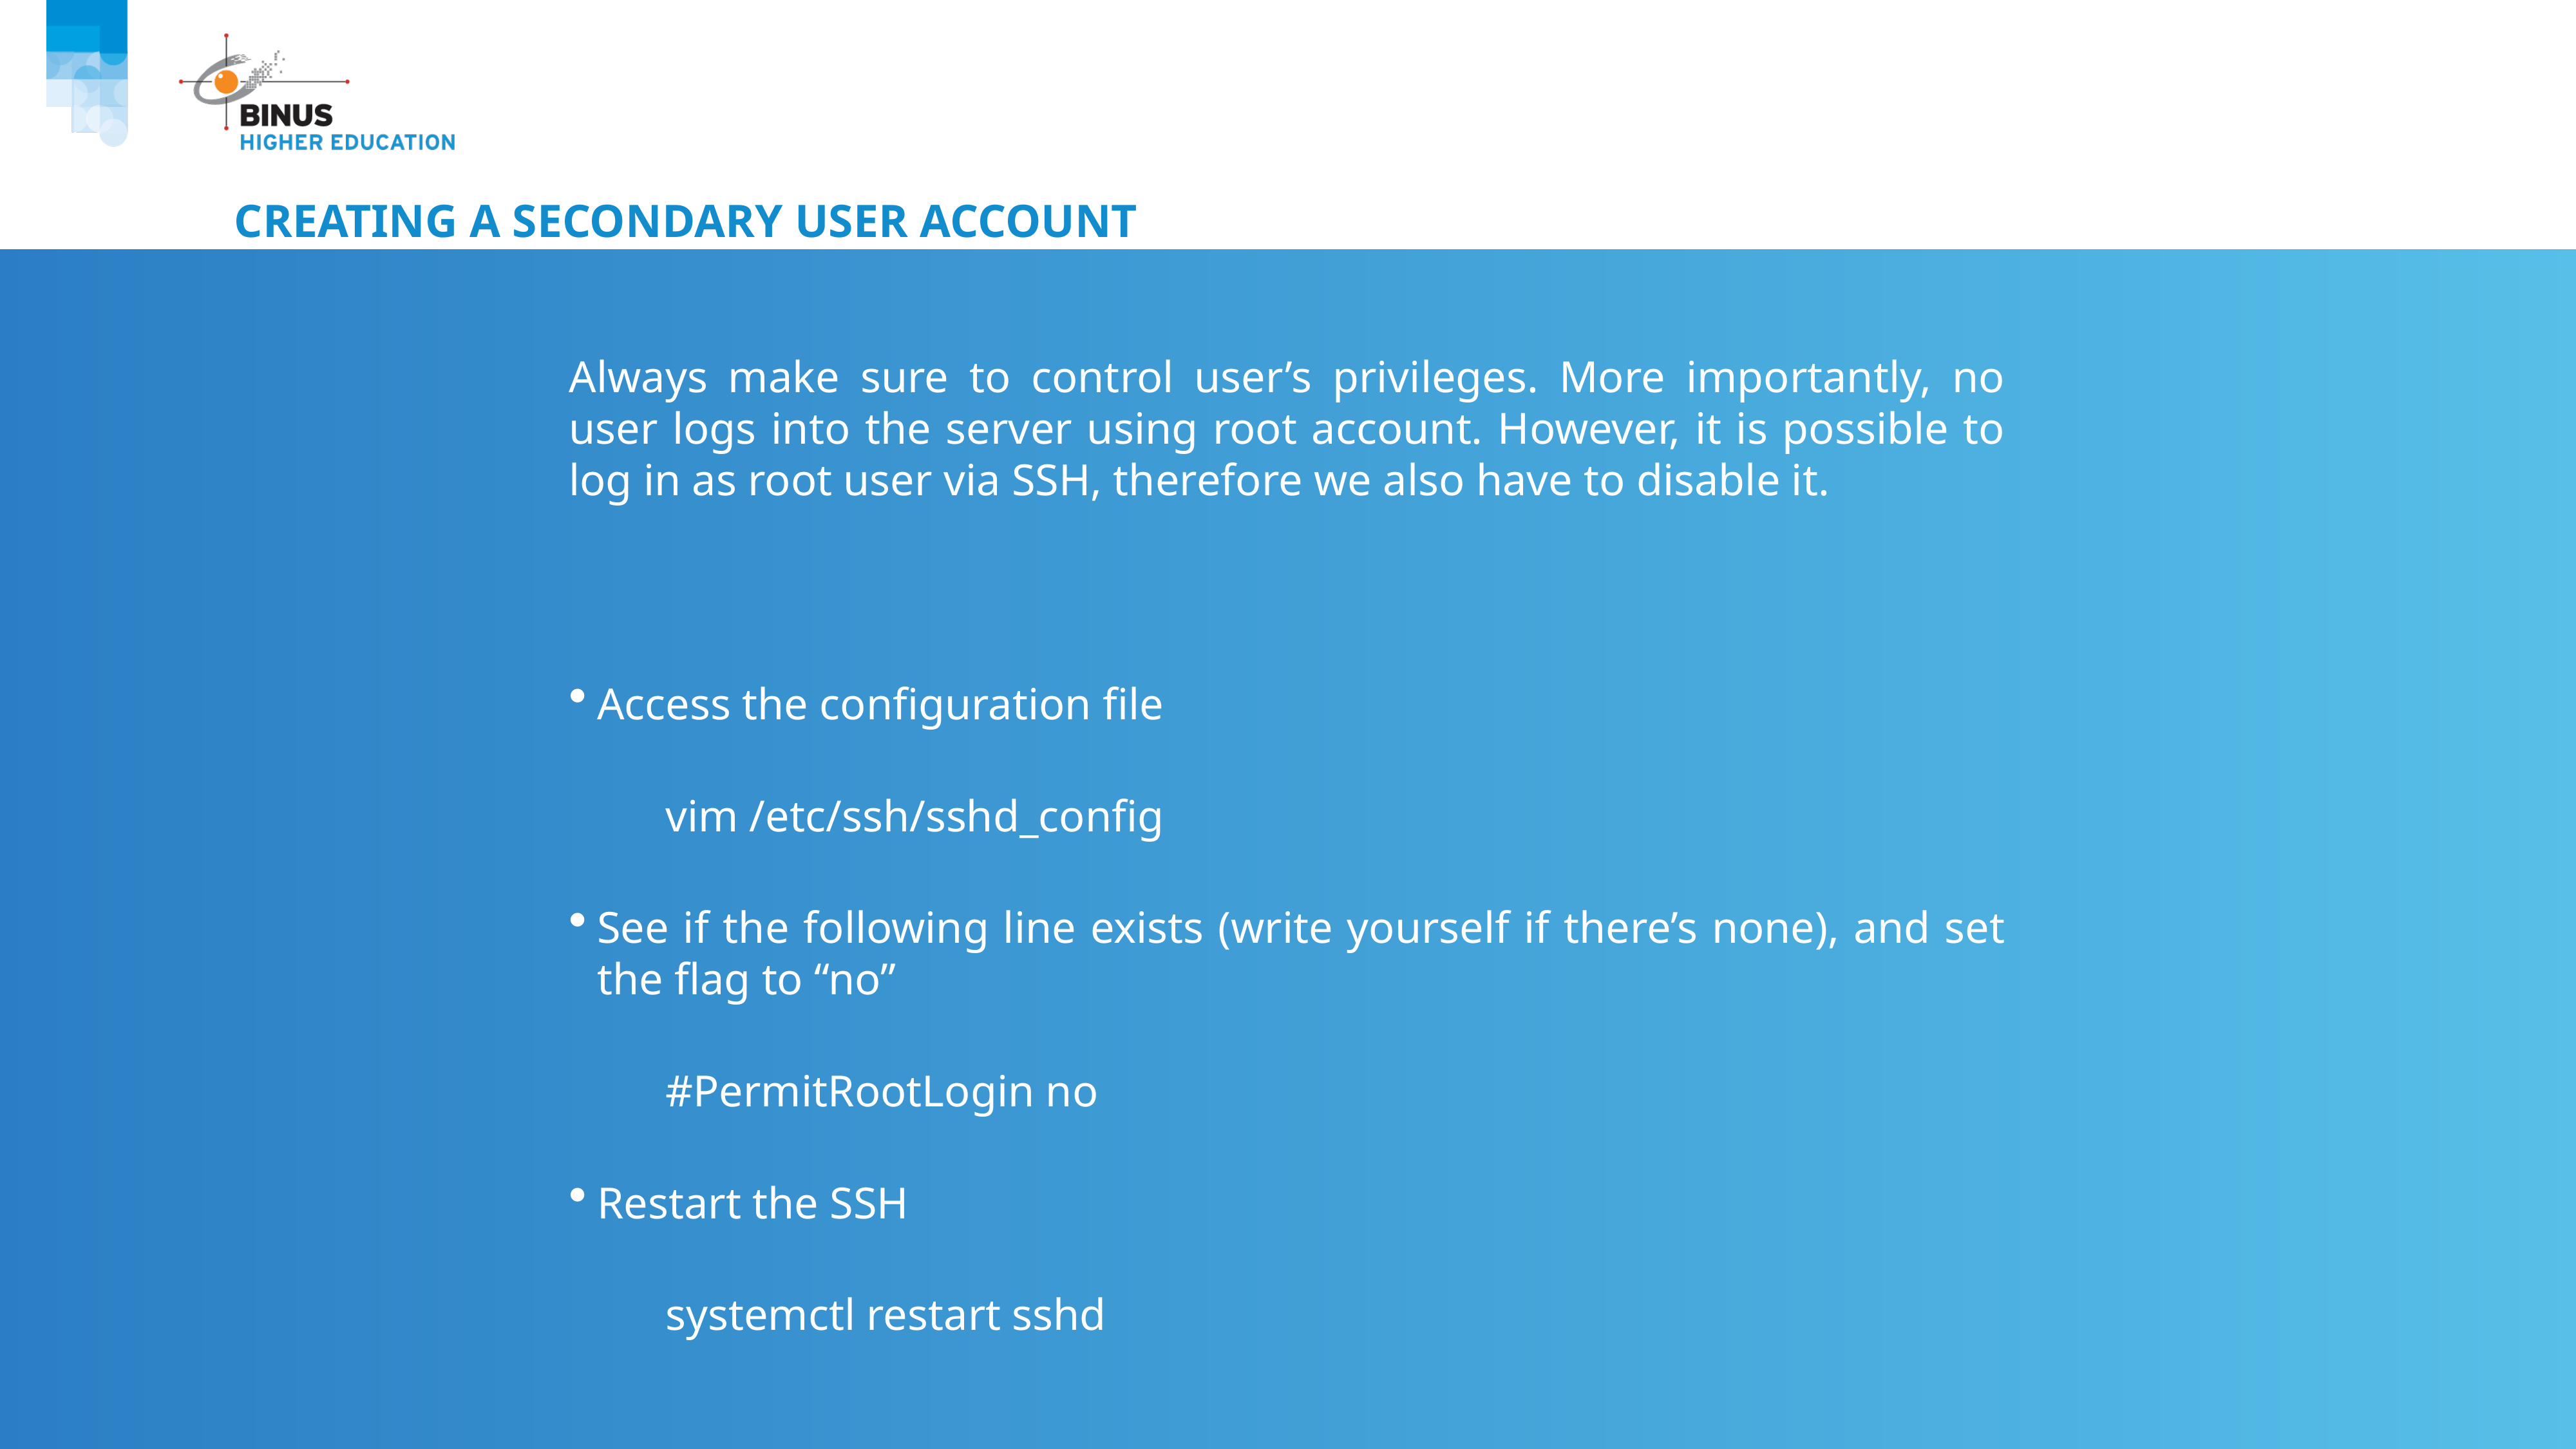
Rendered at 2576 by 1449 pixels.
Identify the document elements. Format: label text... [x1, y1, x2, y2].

title Creating a Secondary User Account [228, 197, 1784, 252]
picture [46, 0, 455, 154]
list Always make sure to control user’s privileges. More importantly, no user logs into the server using root account. However, it is possible to log in as root user via SSH, therefore we also have to disable it. Access the configuration file vim /etc/ssh/sshd_config See if the following line exists (write yourself if there’s none), and set the flag to “no” #PermitRootLogin no Restart the SSH systemctl restart sshd [563, 344, 2013, 823]
